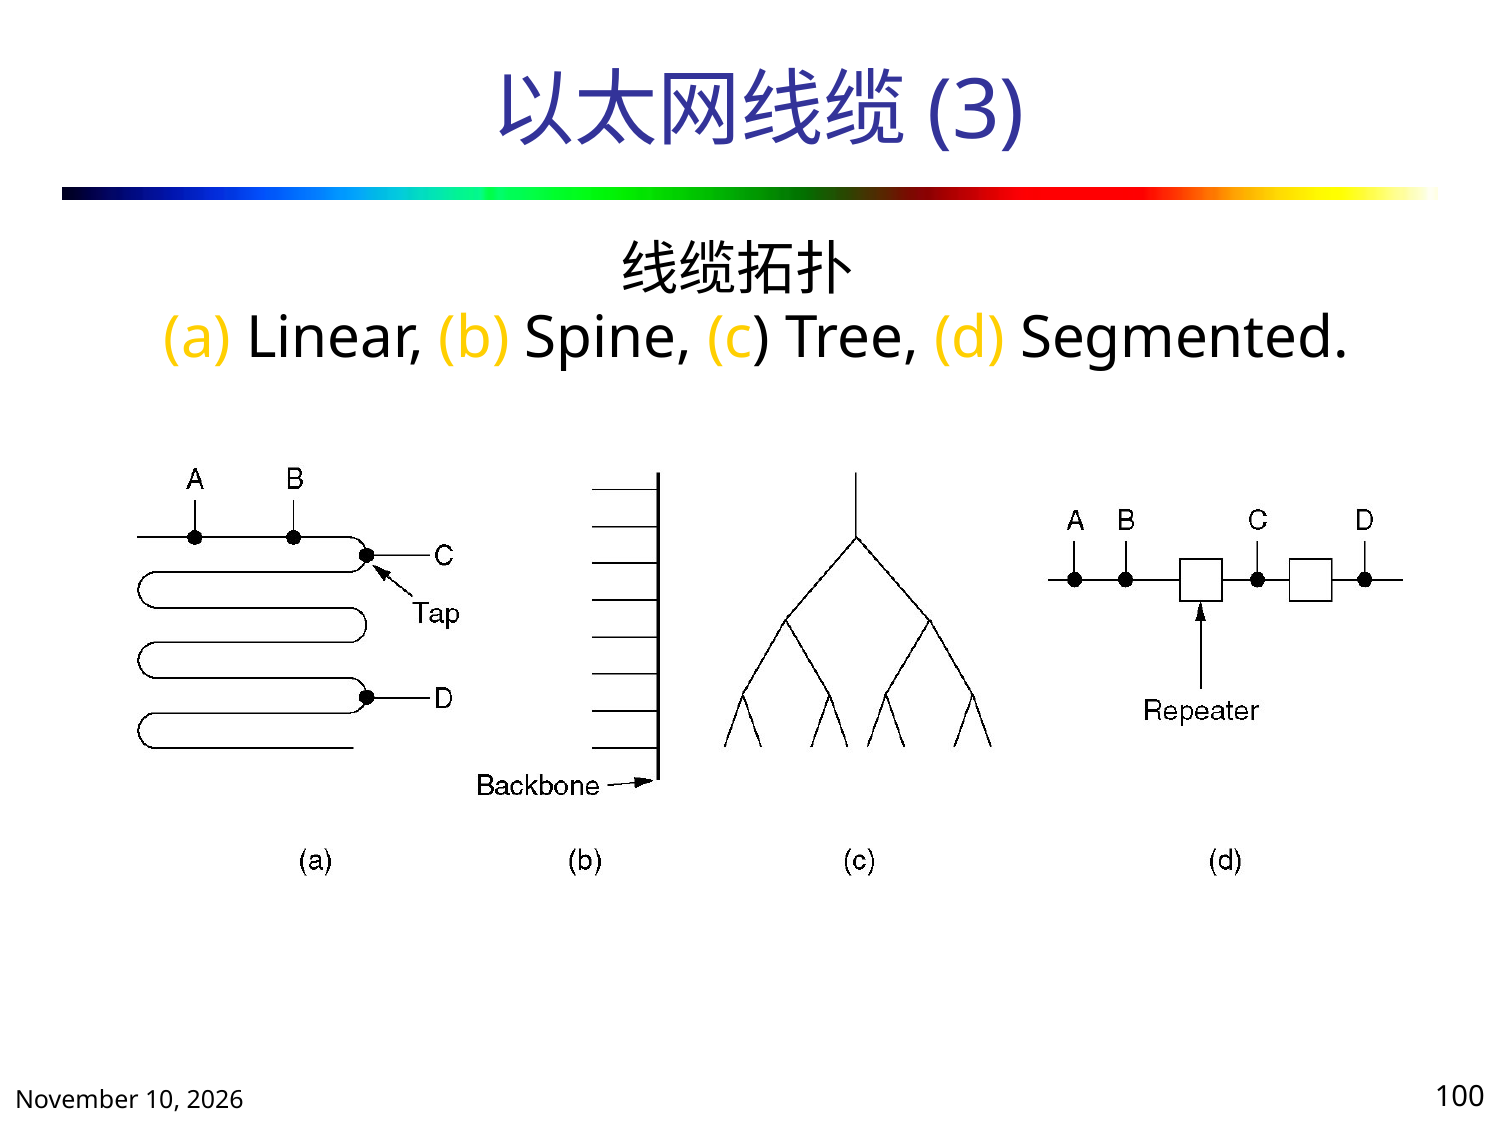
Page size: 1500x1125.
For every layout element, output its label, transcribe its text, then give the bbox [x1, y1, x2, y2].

picture [382, 187, 1438, 200]
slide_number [0, 1049, 313, 1125]
title 以太网线缆(3) [124, 37, 1392, 163]
picture [62, 187, 355, 200]
slide_number 100 [1187, 1049, 1500, 1125]
list 线缆拓扑 (a) Linear, (b) Spine, (c) Tree, (d) Segmented. [62, 237, 1451, 1076]
picture [137, 462, 1403, 876]
